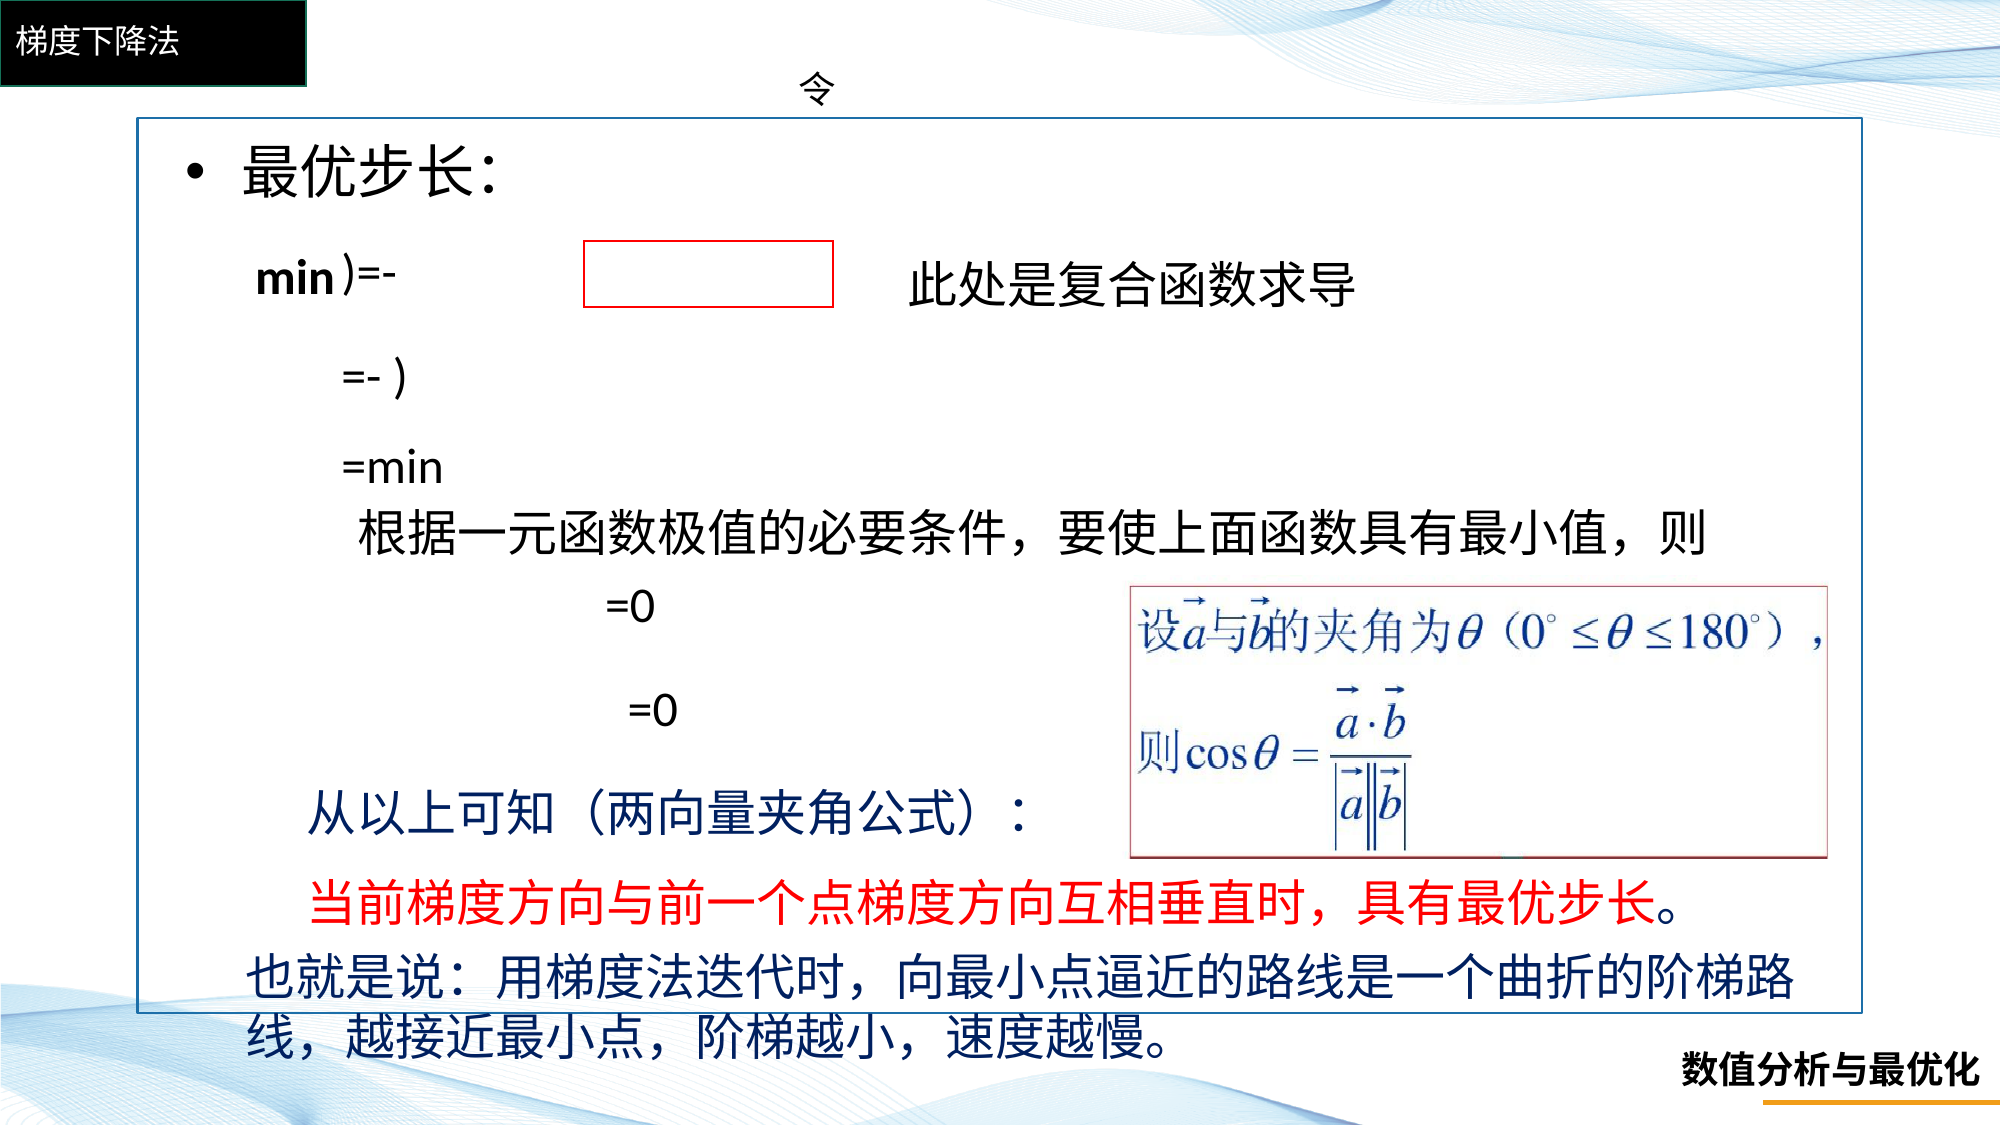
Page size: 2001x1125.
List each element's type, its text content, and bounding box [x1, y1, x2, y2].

title 梯度下降法 [0, 0, 1725, 86]
picture [1116, 575, 1836, 859]
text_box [584, 241, 1376, 322]
text_box 也就是说：用梯度法迭代时，向最小点逼近的路线是一个曲折的阶梯路线，越接近最小点，阶梯越小，速度越慢。 [230, 938, 1831, 1073]
text_box 从以上可知（两向量夹角公式）： 当前梯度方向与前一个点梯度方向互相垂直时，具有最优步长。 [291, 744, 1722, 938]
picture [2, 977, 1590, 1125]
text_box 最优步长： [170, 127, 548, 213]
picture [885, 1, 1999, 148]
text_box min [240, 237, 350, 313]
list [136, 117, 1863, 1014]
